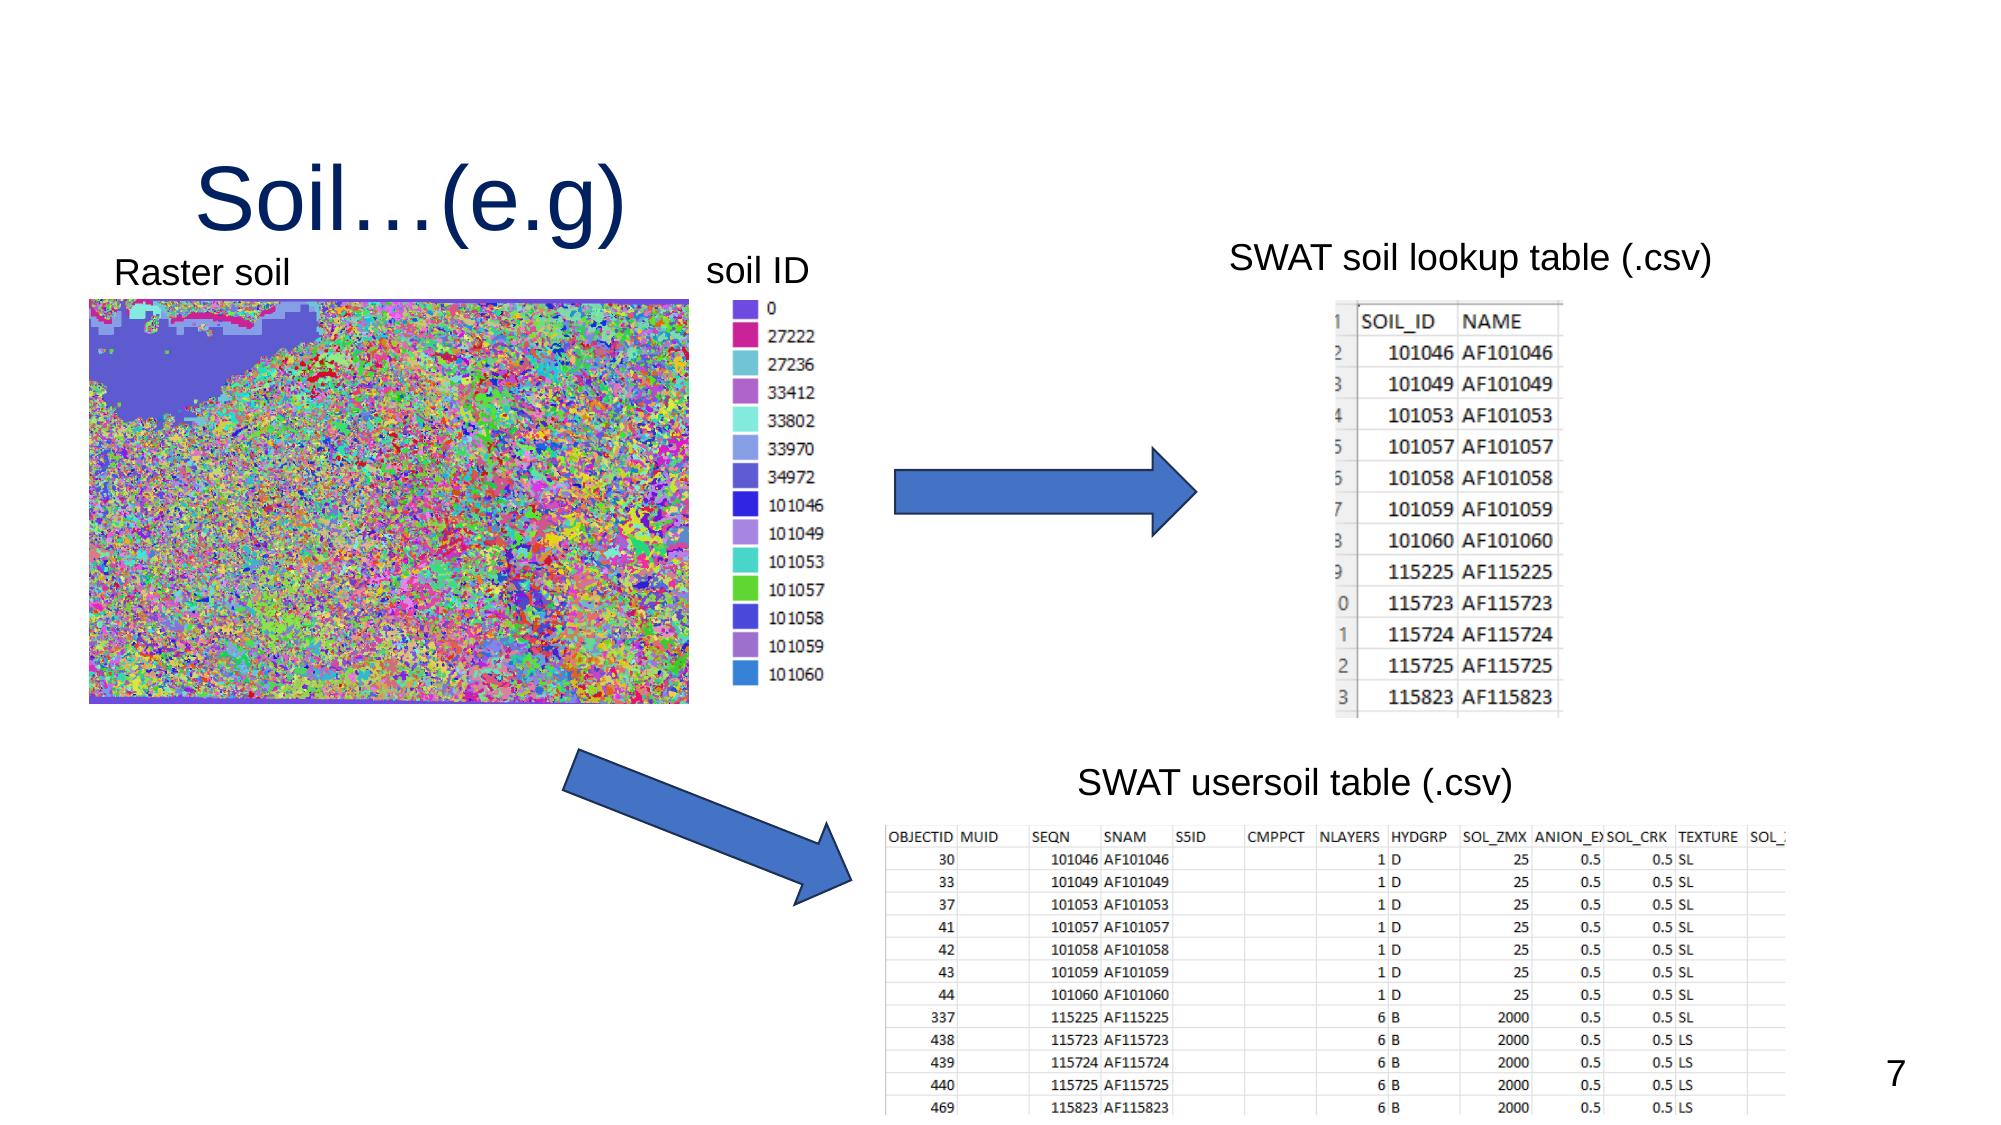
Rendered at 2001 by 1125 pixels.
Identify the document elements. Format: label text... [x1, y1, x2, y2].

text_box SWAT soil lookup table (.csv) [1213, 225, 1848, 286]
text_box soil ID [691, 238, 1174, 299]
text_box SWAT usersoil table (.csv) [1062, 750, 1696, 811]
picture [1335, 299, 1564, 718]
text_box [561, 748, 853, 907]
text_box Raster soil [99, 240, 582, 299]
picture [730, 299, 828, 687]
picture [89, 299, 689, 704]
text_box 7 [1871, 1042, 2000, 1102]
text_box Soil…(e.g) [179, 100, 1243, 300]
text_box [894, 445, 1198, 538]
picture [885, 824, 1786, 1115]
